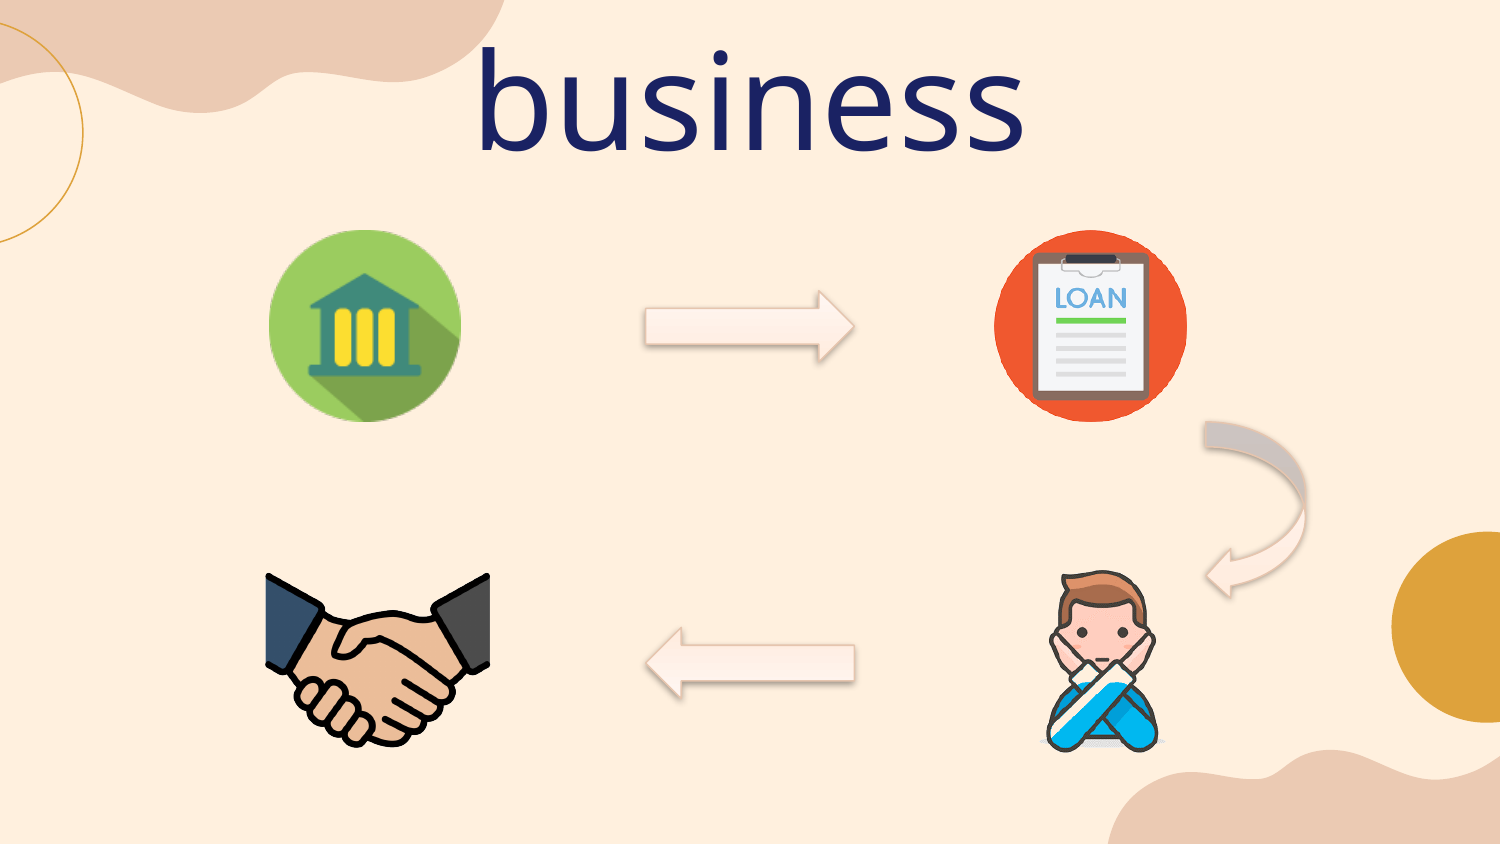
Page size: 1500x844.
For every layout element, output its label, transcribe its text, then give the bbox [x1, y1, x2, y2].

picture [269, 230, 461, 423]
picture [998, 548, 1207, 757]
picture [199, 482, 556, 790]
text_box [644, 289, 855, 363]
text_box [645, 626, 856, 700]
text_box [1205, 421, 1307, 600]
title business [377, 87, 1123, 105]
picture [994, 230, 1187, 423]
